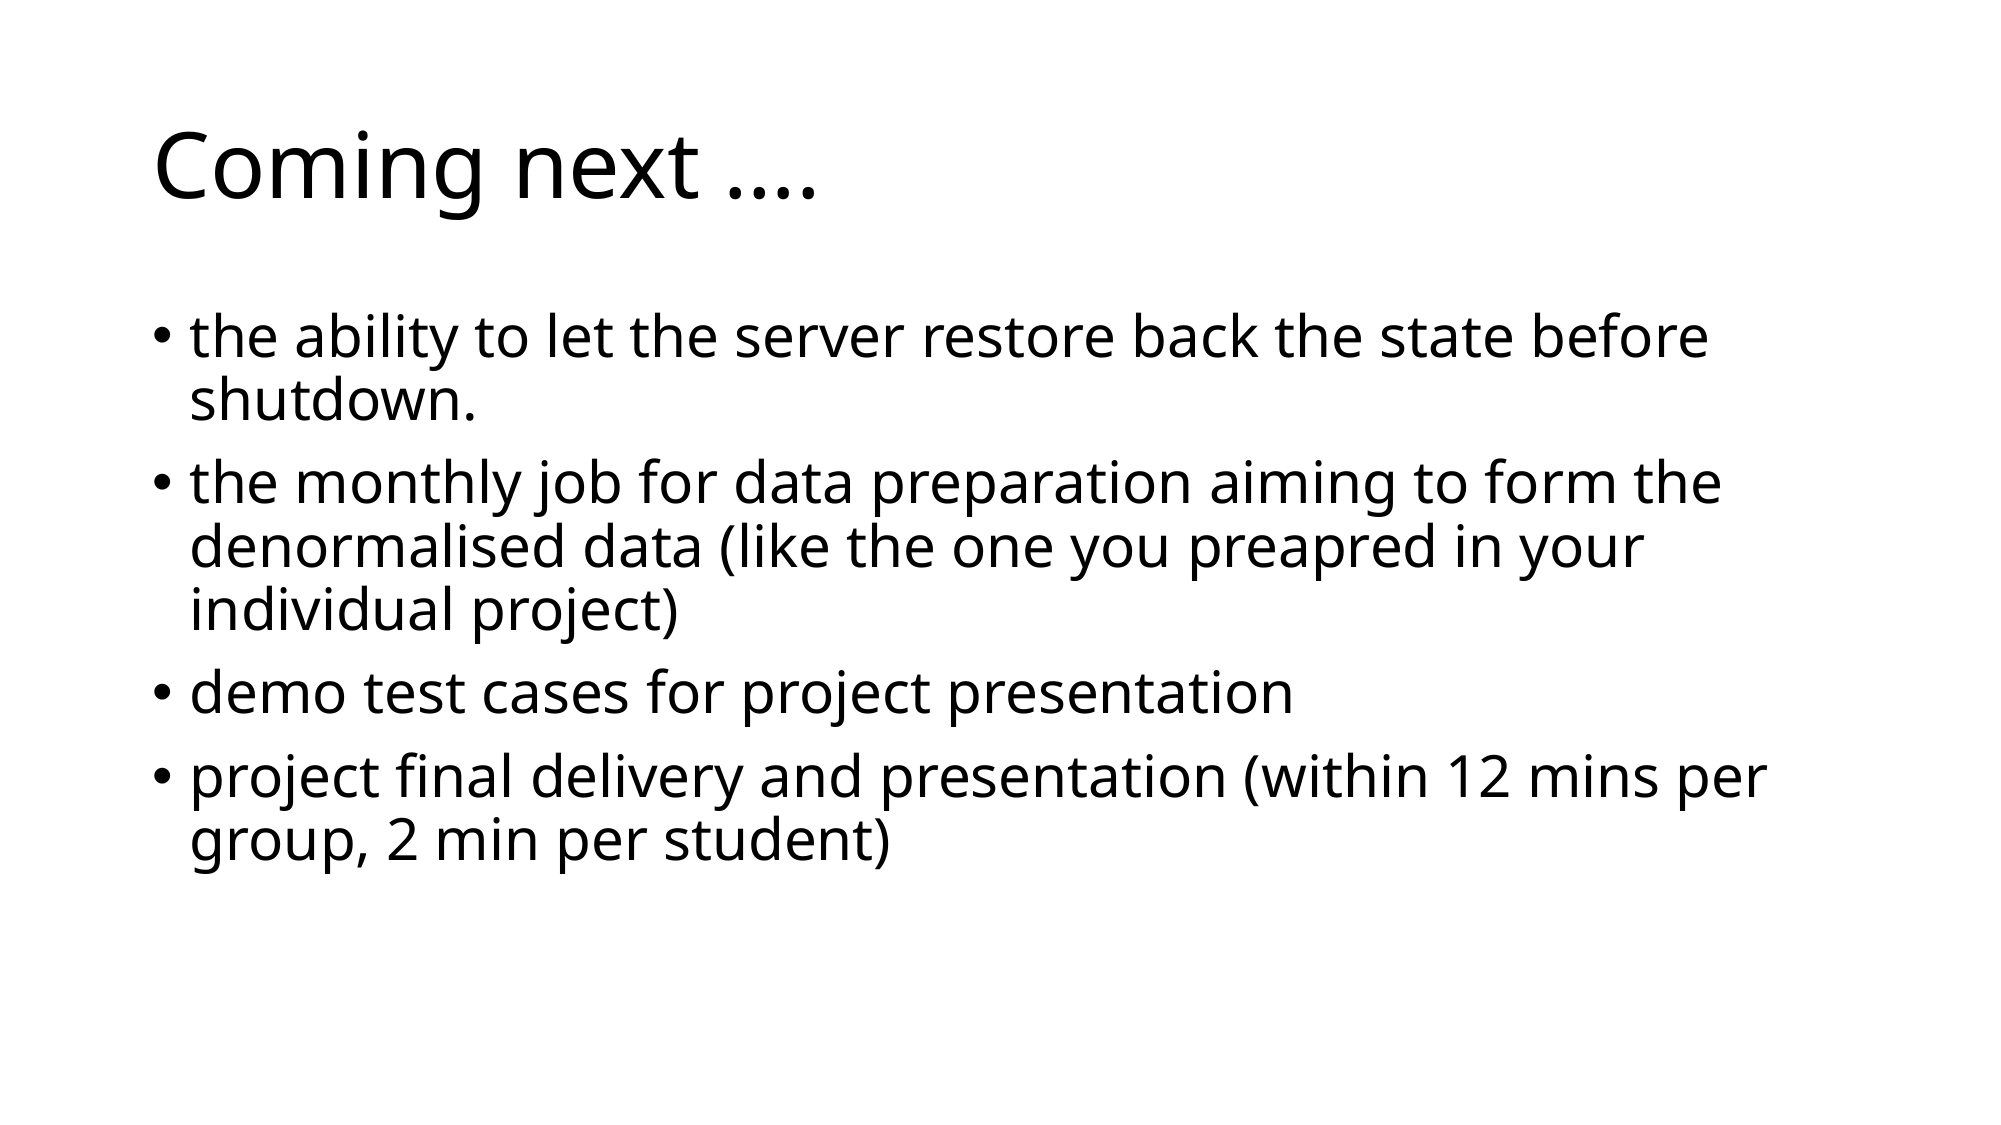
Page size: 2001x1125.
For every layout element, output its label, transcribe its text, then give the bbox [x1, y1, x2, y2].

list the ability to let the server restore back the state before shutdown. the monthly job for data preparation aiming to form the denormalised data (like the one you preapred in your individual project) demo test cases for project presentation project final delivery and presentation (within 12 mins per group, 2 min per student) [137, 299, 1863, 1014]
title Coming next …. [137, 59, 1863, 278]
